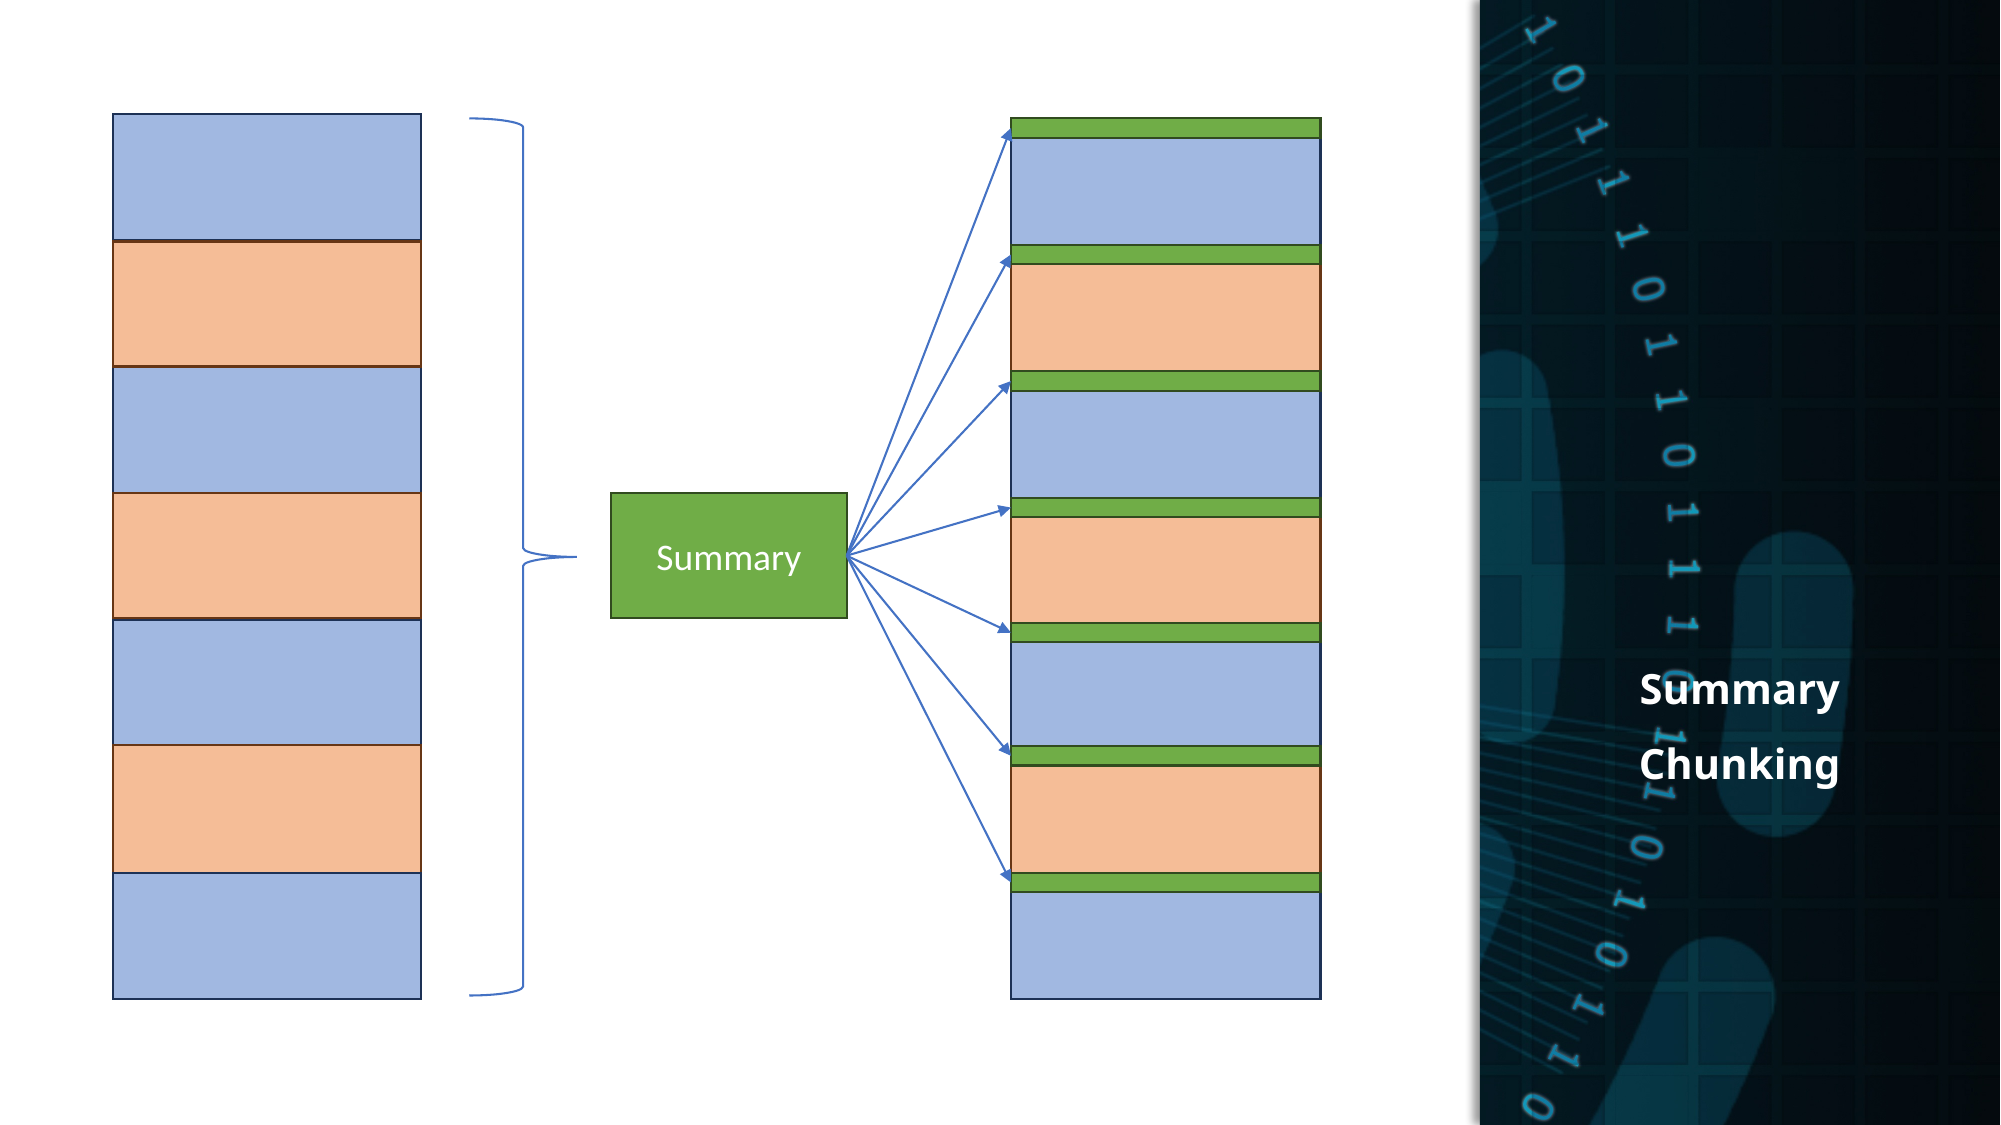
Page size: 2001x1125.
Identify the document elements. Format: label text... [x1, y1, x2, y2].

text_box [846, 381, 1011, 507]
text_box [112, 240, 422, 368]
text_box [1011, 622, 1322, 643]
text_box [1011, 265, 1322, 370]
text_box [112, 872, 422, 1000]
text_box [112, 113, 422, 240]
text_box Summary [610, 492, 846, 619]
text_box [1011, 244, 1322, 265]
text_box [846, 254, 1011, 381]
text_box [112, 744, 422, 872]
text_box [846, 127, 1011, 254]
text_box [1011, 767, 1322, 872]
text_box [469, 117, 577, 997]
text_box [1011, 497, 1322, 518]
text_box [112, 368, 422, 492]
text_box [1011, 370, 1322, 392]
text_box [1011, 518, 1322, 622]
text_box Summary Chunking [1479, 0, 2000, 1125]
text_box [846, 507, 1011, 555]
text_box [1011, 643, 1322, 745]
text_box [1011, 139, 1322, 244]
text_box [1010, 872, 1322, 893]
text_box [1010, 893, 1322, 1000]
text_box [112, 492, 422, 619]
text_box [1011, 745, 1322, 767]
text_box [846, 555, 1011, 883]
text_box [112, 619, 422, 744]
text_box [1010, 117, 1322, 139]
text_box [1011, 392, 1322, 497]
